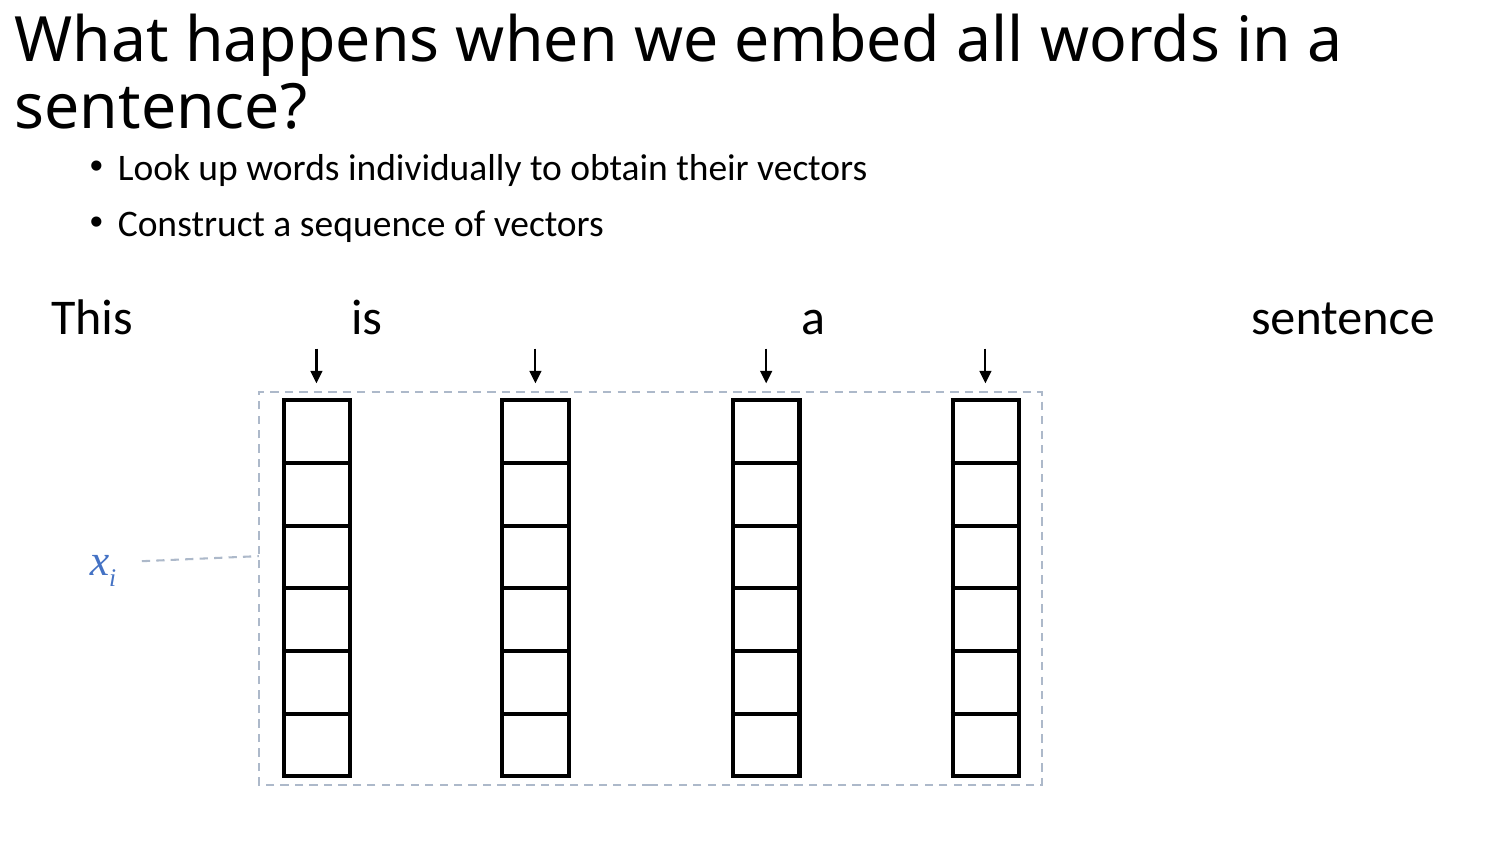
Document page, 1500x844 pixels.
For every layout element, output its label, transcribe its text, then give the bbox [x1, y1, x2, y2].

text_box xi [74, 523, 142, 599]
text_box This is a sentence [36, 276, 1450, 352]
text_box [258, 391, 1043, 786]
title What happens when we embed all words in a sentence? [0, 0, 1500, 141]
list Look up words individually to obtain their vectors Construct a sequence of vectors [75, 140, 1425, 260]
